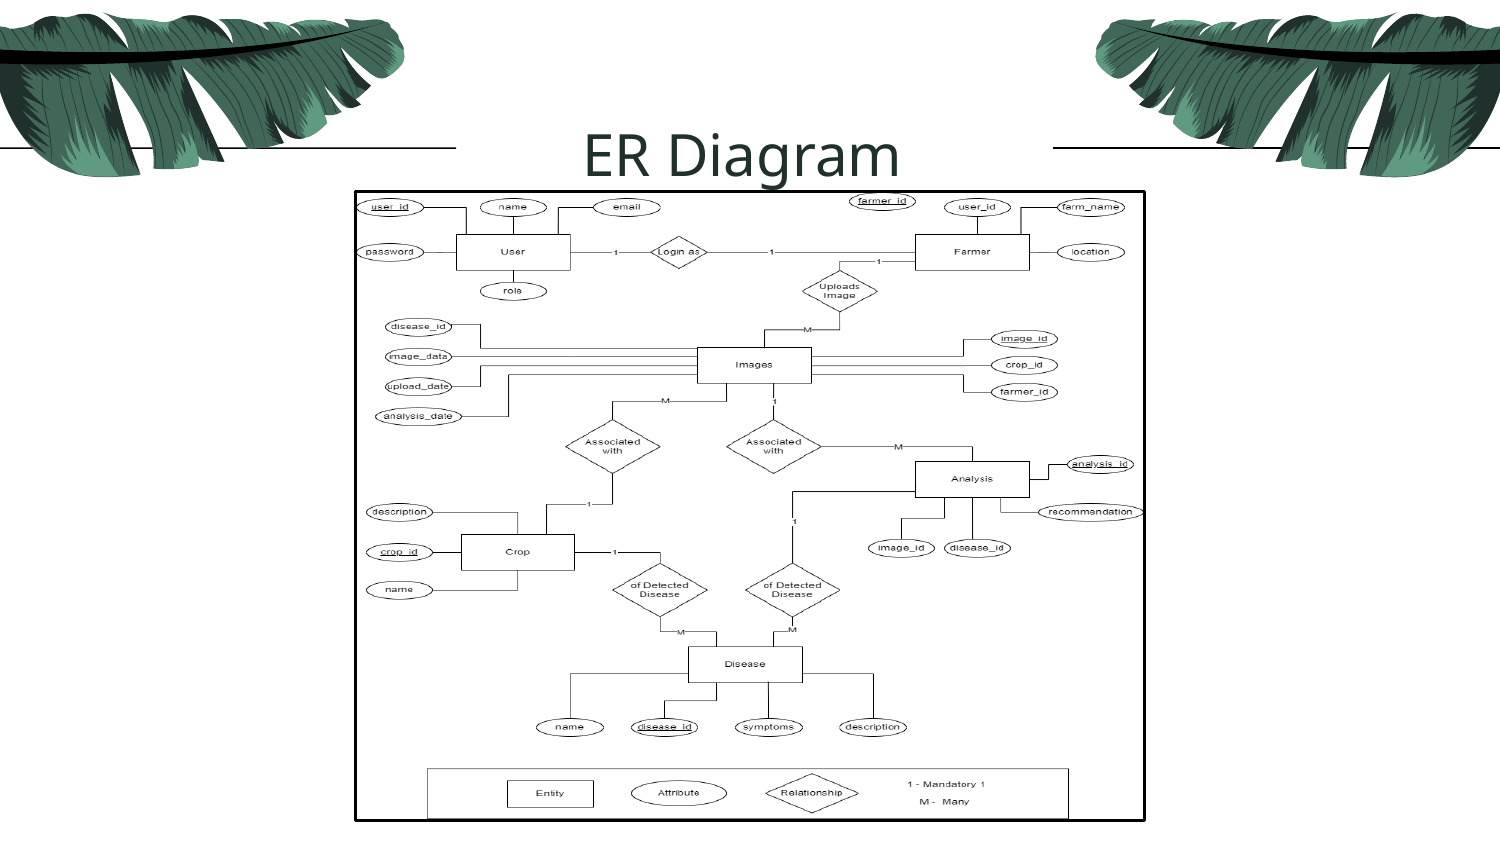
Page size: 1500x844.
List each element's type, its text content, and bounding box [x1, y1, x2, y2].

title ER Diagram [446, 103, 1054, 190]
picture [356, 192, 1144, 819]
